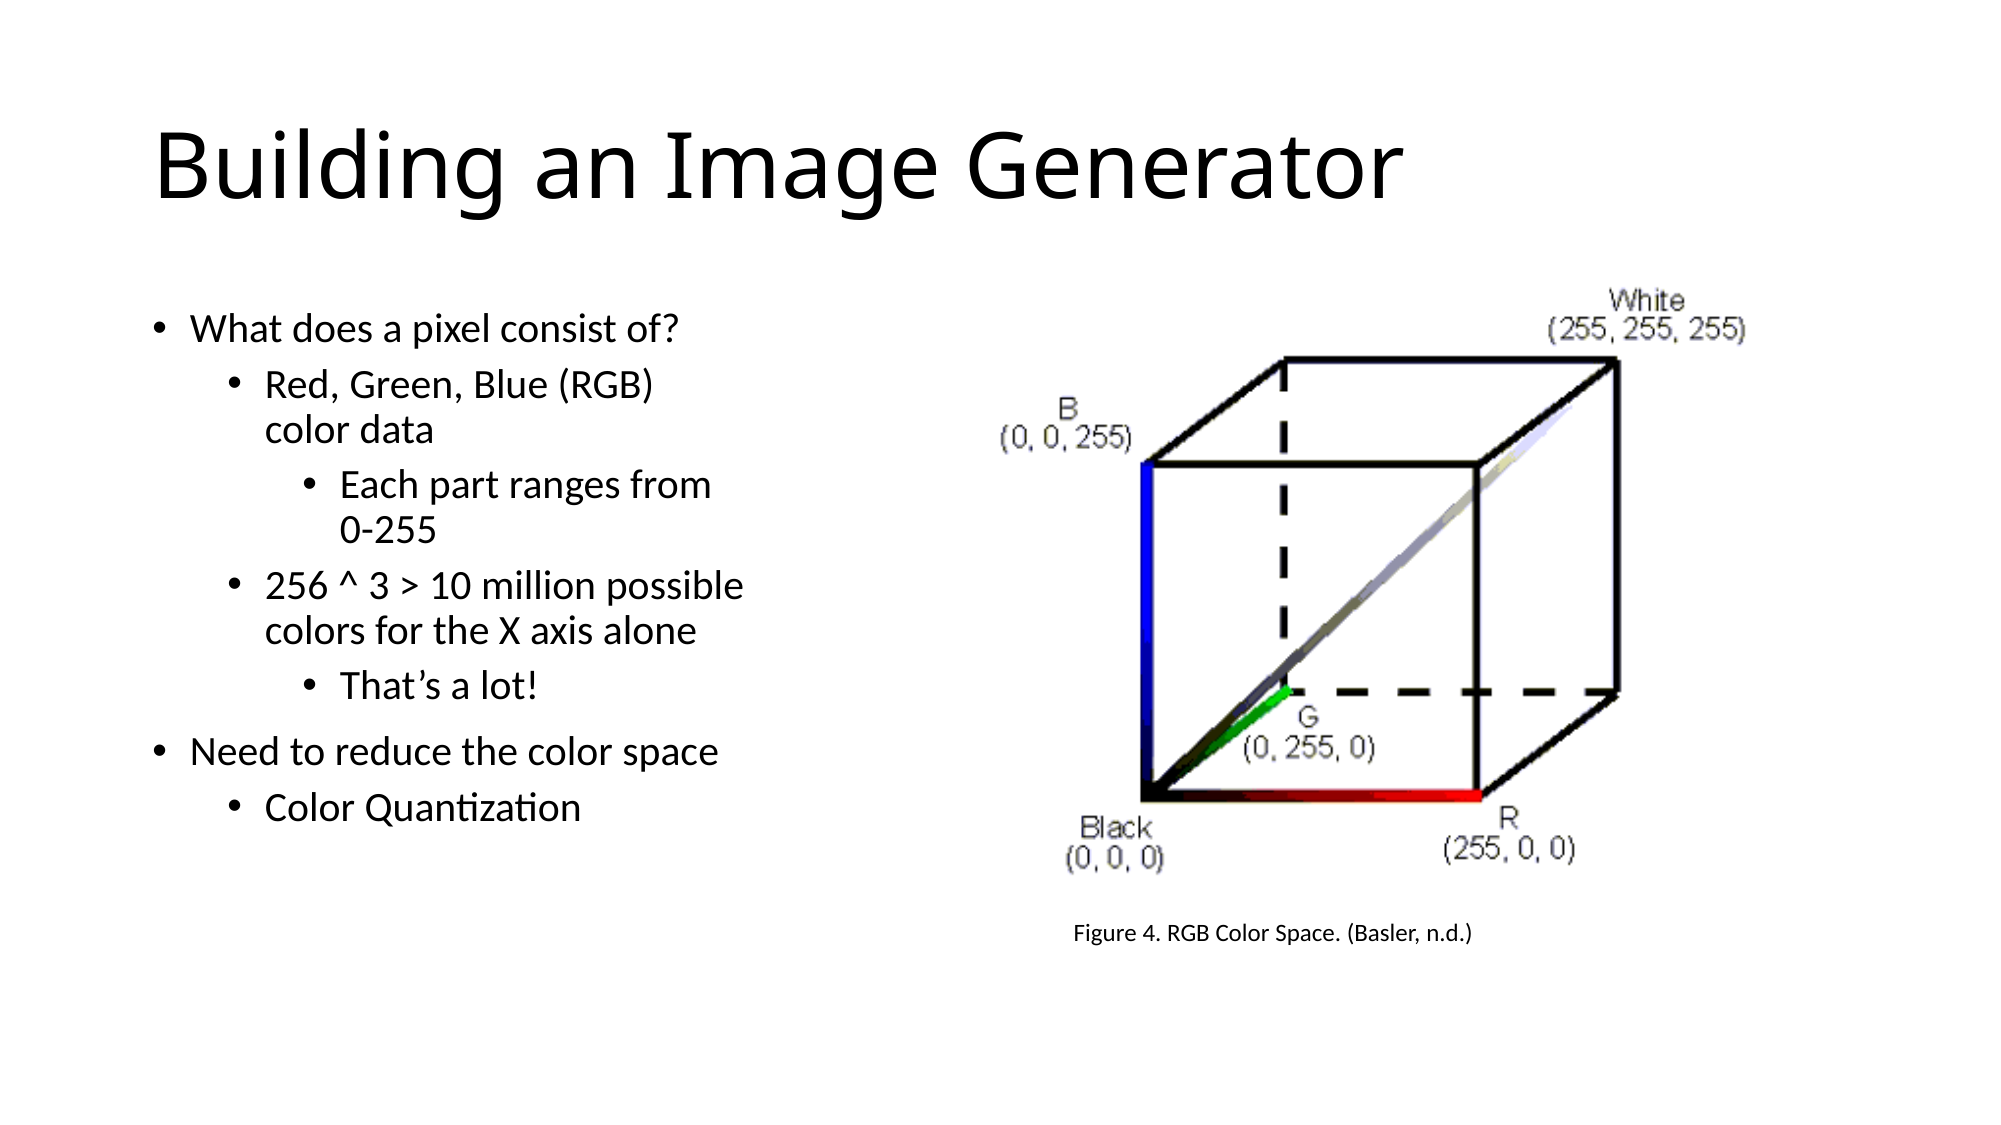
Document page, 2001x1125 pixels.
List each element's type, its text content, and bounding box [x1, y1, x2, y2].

list What does a pixel consist of? Red, Green, Blue (RGB) color data Each part ranges from 0-255 256 ^ 3 > 10 million possible colors for the X axis alone That’s a lot! Need to reduce the color space Color Quantization [137, 299, 761, 1014]
text_box Figure 4. RGB Color Space. (Basler, n.d.) [1058, 908, 1682, 954]
picture [978, 277, 1763, 890]
title Building an Image Generator [137, 59, 1863, 278]
